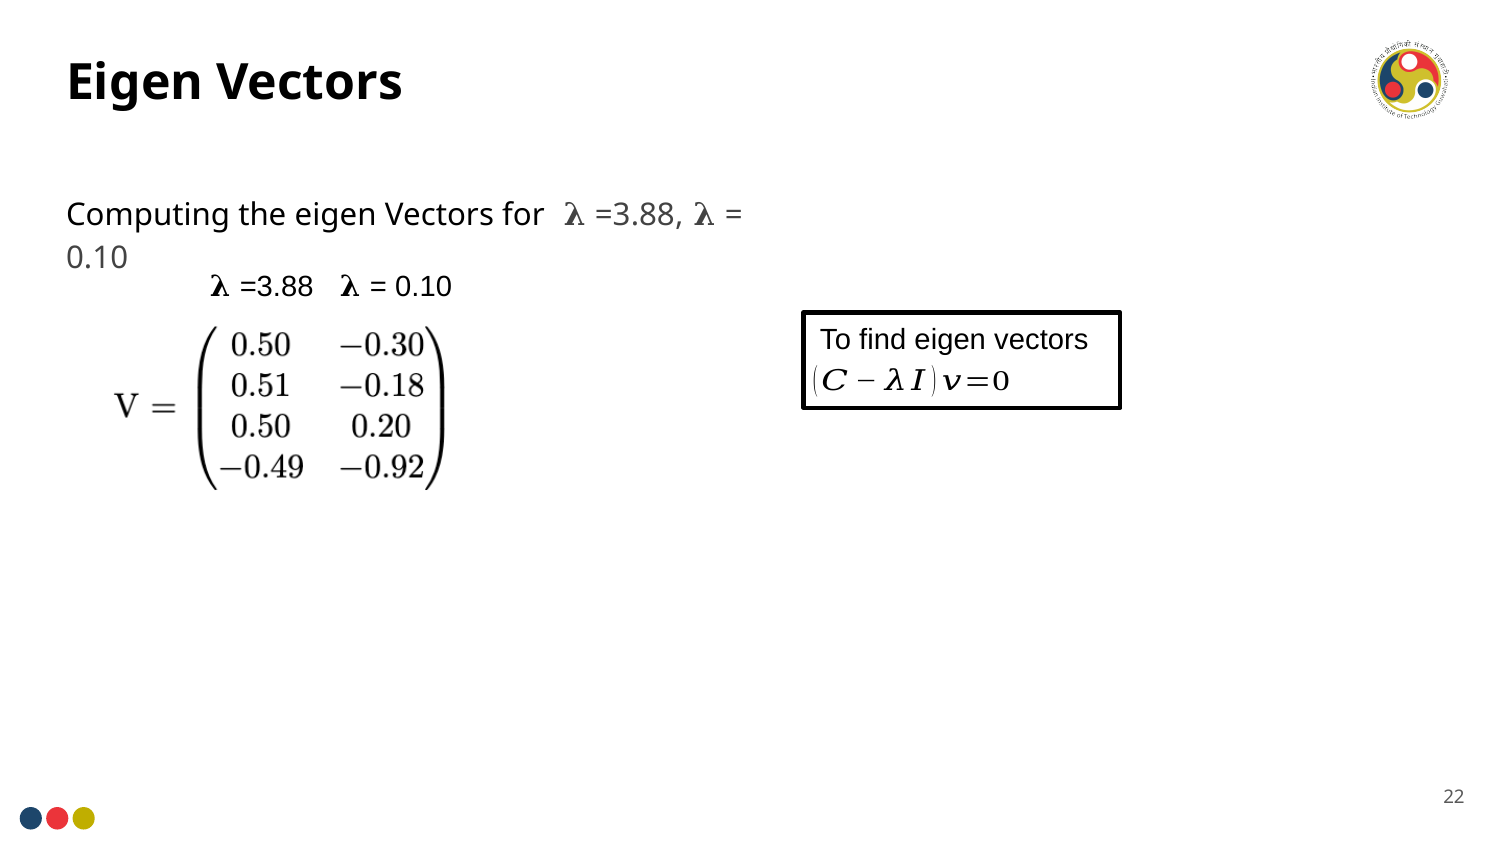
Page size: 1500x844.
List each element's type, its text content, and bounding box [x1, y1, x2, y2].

list Computing the eigen Vectors for ​ 𝛌 =3.88, 𝛌 = 0.10 ​ [51, 173, 813, 624]
text_box [801, 310, 1122, 410]
title Eigen Vectors [51, 33, 1449, 126]
picture [91, 302, 470, 514]
text_box 𝛌 =3.88 𝛌 = 0.10 [193, 259, 944, 310]
slide_number 22 [1389, 764, 1480, 830]
